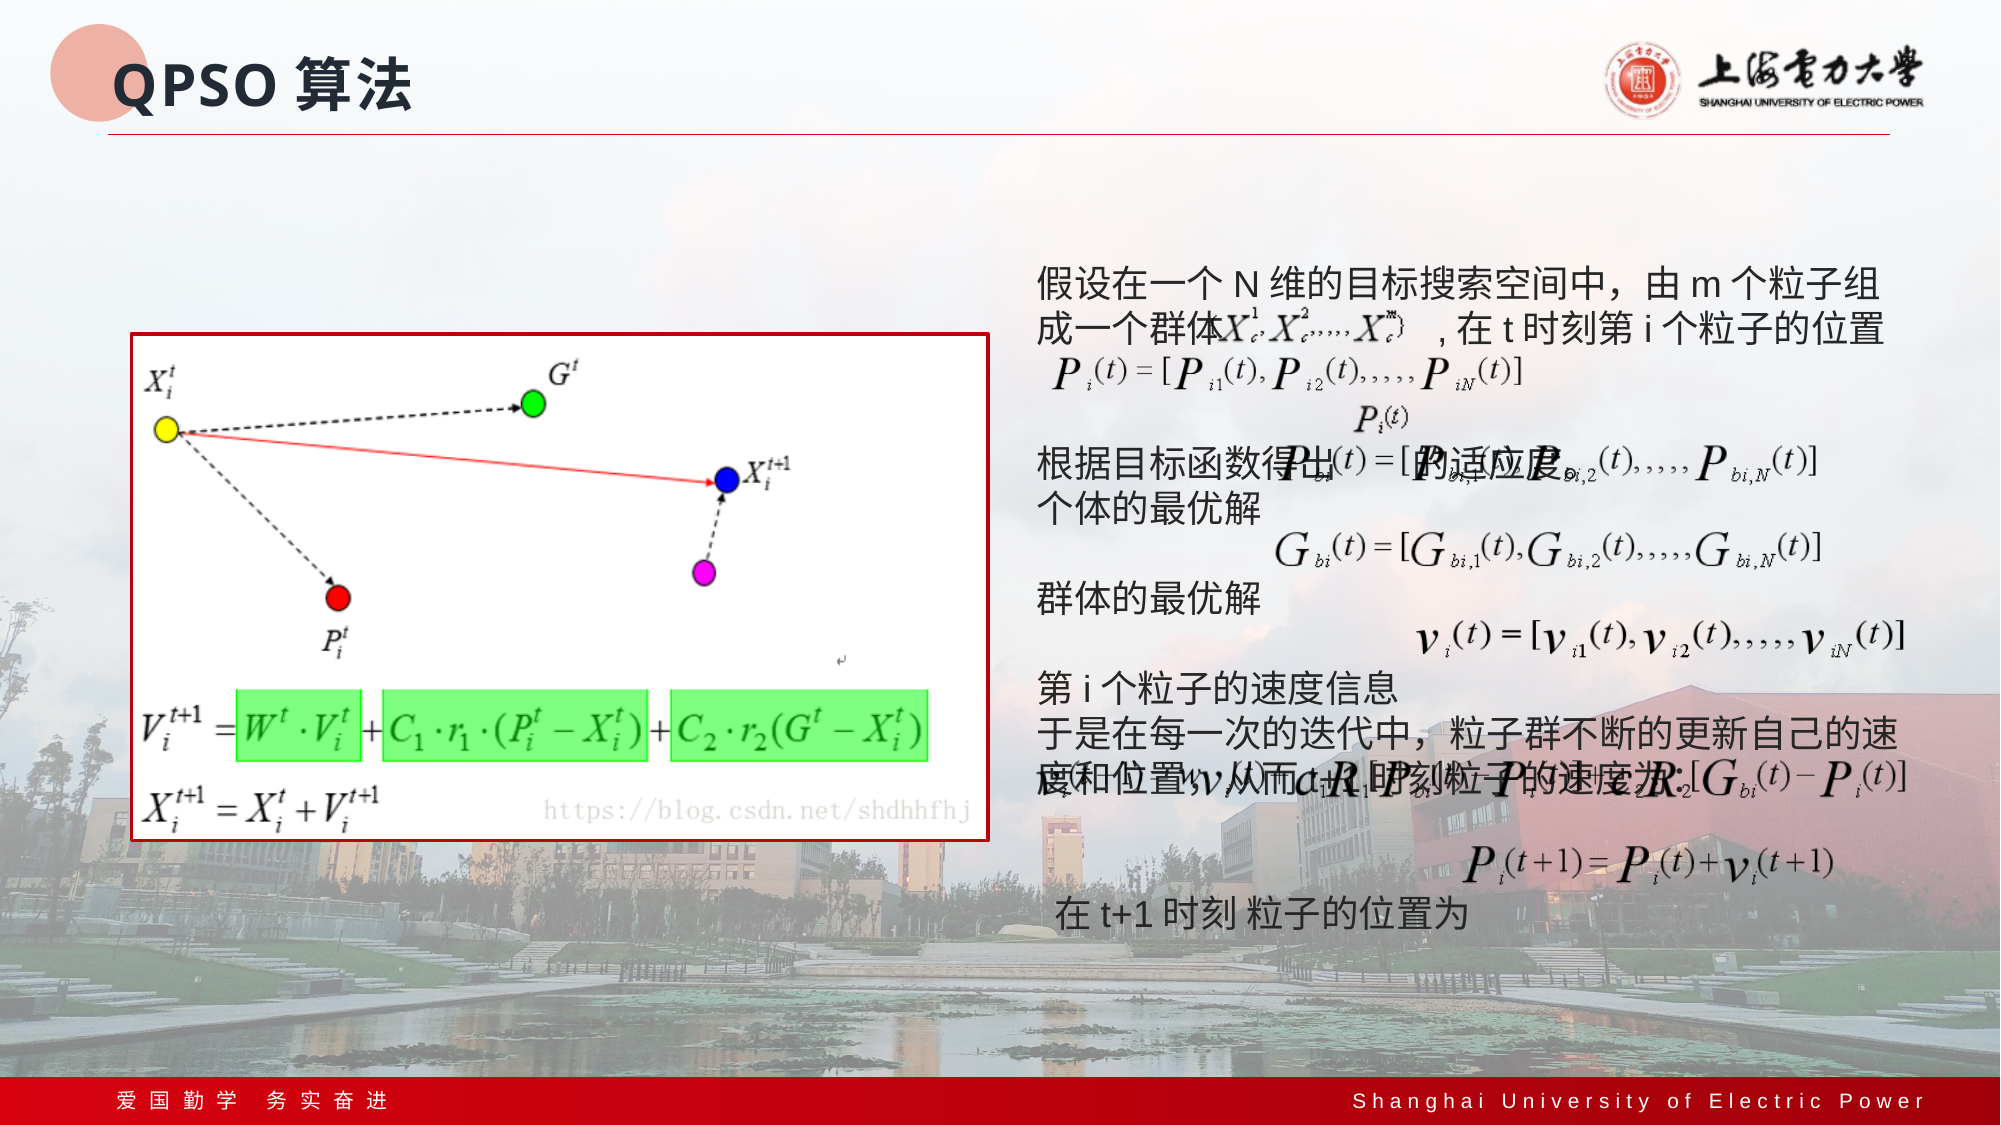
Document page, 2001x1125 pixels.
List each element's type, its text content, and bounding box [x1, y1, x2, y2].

picture [1591, 23, 1946, 130]
picture [1033, 747, 1912, 805]
title QPSO算法 [96, 33, 1292, 120]
picture [1271, 520, 1827, 577]
picture [132, 335, 987, 840]
picture [1047, 301, 1826, 492]
picture [1411, 606, 1912, 665]
text_box 假设在一个N维的目标搜索空间中，由m个粒子组成一个群体 ,在t时刻第i个粒子的位置 根据目标函数得出 的适应度。 个体的最优解 群体的最优解 第i个粒子的速度信息 于是在每一次的迭代中，粒子群不断的更新自己的速度和位置，从而t+1时刻粒子的速度为： 在t+1时刻 粒子的位置为 [1021, 252, 1915, 988]
picture [1457, 833, 1841, 893]
